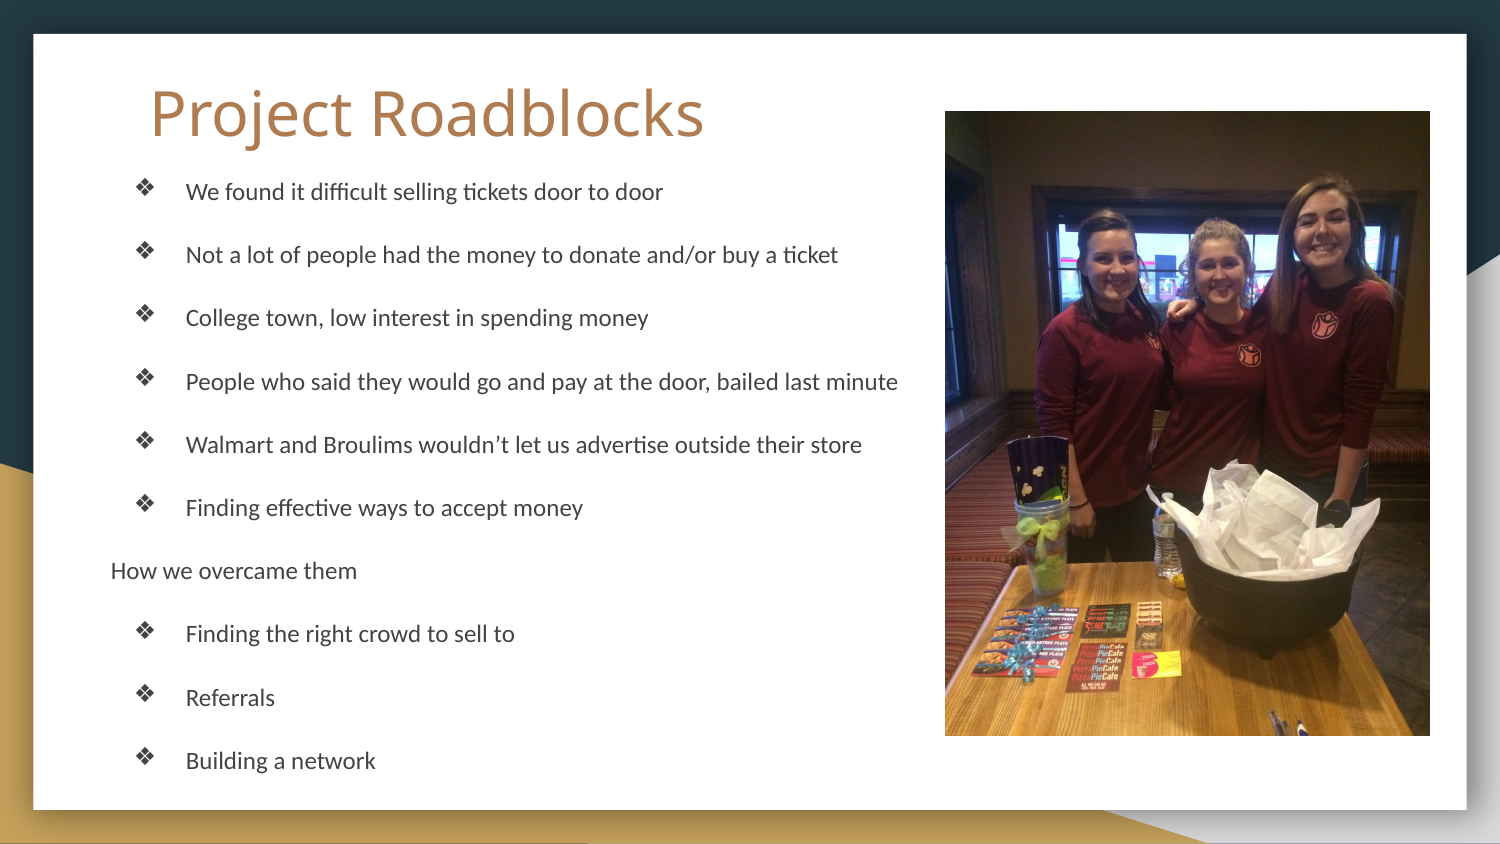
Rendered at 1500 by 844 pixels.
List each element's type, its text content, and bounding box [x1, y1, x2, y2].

list We found it difficult selling tickets door to door Not a lot of people had the money to donate and/or buy a ticket College town, low interest in spending money People who said they would go and pay at the door, bailed last minute Walmart and Broulims wouldn’t let us advertise outside their store Finding effective ways to accept money How we overcame them Finding the right crowd to sell to Referrals Building a network [95, 160, 922, 827]
picture [945, 111, 1431, 736]
title Project Roadblocks [134, 59, 833, 160]
